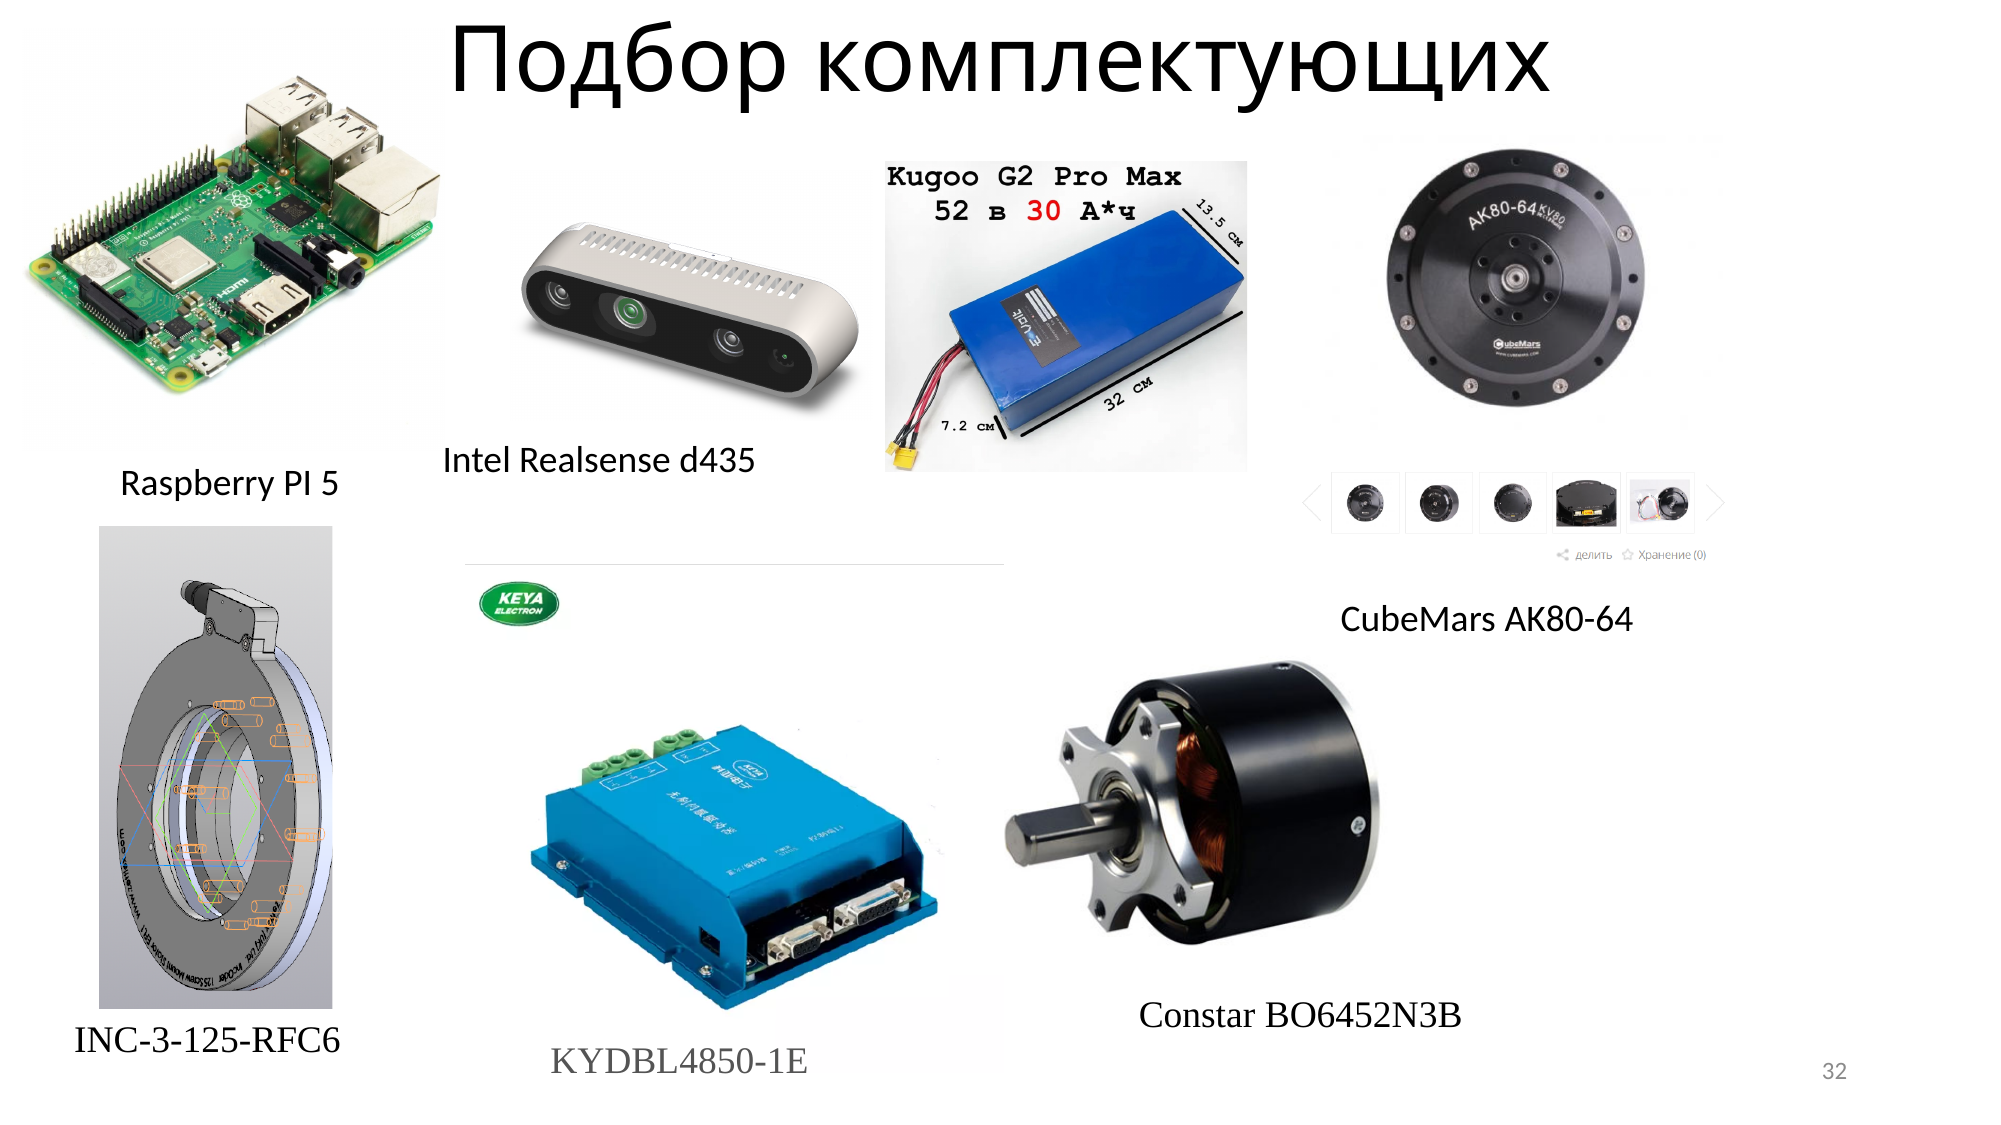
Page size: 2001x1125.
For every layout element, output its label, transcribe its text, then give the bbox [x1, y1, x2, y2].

picture [99, 526, 333, 1009]
slide_number 32 [1412, 1039, 1863, 1100]
picture [1278, 101, 1797, 566]
picture [22, 28, 445, 451]
picture [465, 556, 1504, 1073]
text_box Raspberry PI 5 [22, 451, 438, 511]
text_box Intel Realsense d435 [391, 428, 807, 488]
text_box KYDBL4850-1E [535, 1028, 1036, 1088]
picture [885, 161, 1248, 472]
text_box CubeMars AK80-64 [1279, 586, 1695, 647]
text_box Constar BO6452N3B [1123, 982, 1535, 1043]
text_box INC-3-125-RFC6 [0, 1008, 415, 1068]
picture [510, 170, 873, 421]
title Подбор комплектующих [137, 0, 1863, 171]
